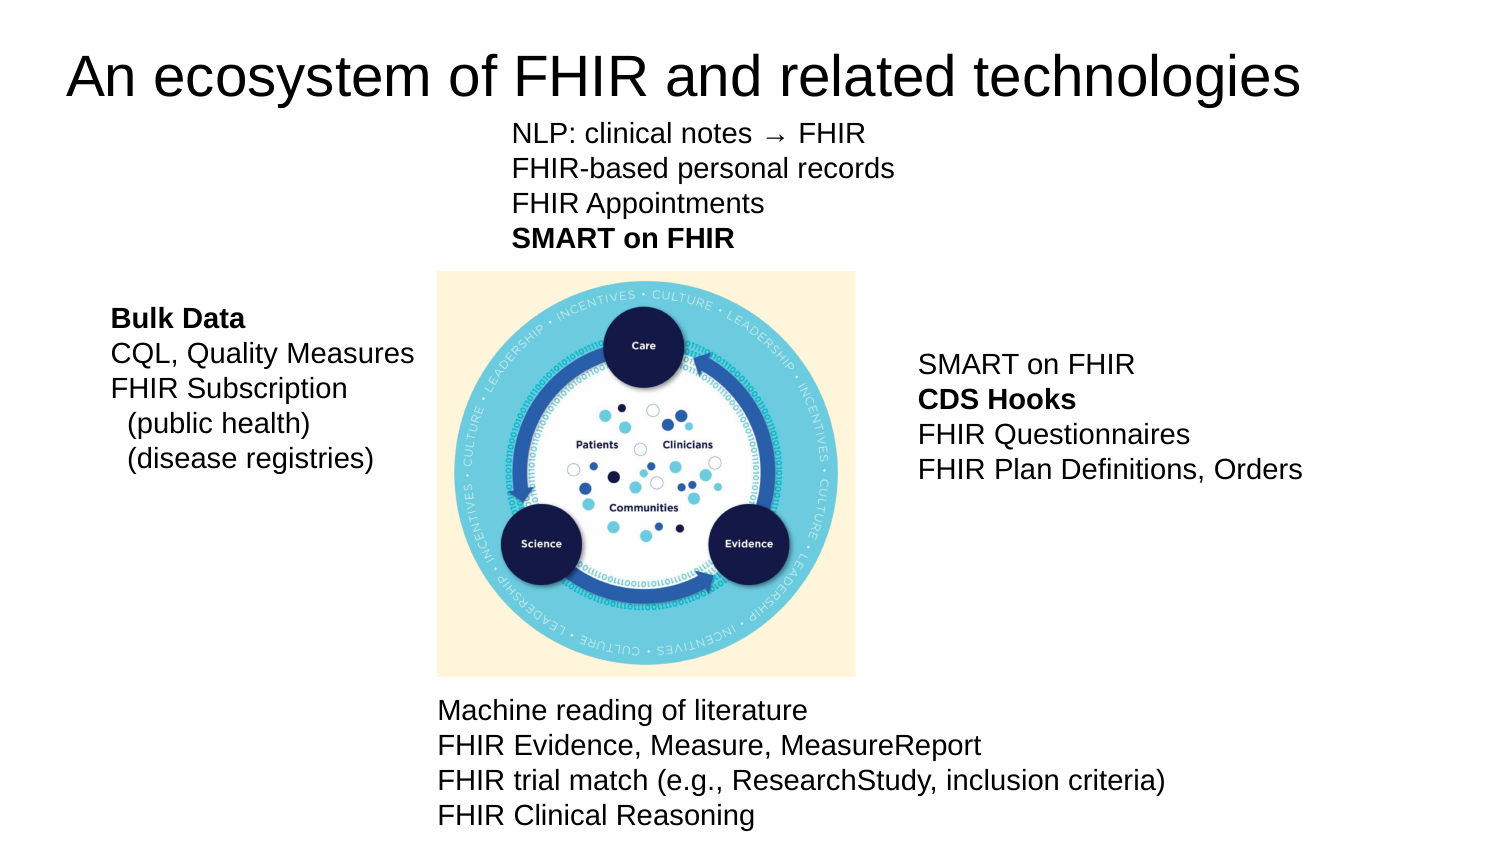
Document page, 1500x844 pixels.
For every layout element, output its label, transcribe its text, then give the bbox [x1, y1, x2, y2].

text_box NLP: clinical notes → FHIR FHIR-based personal records FHIR Appointments SMART on FHIR [496, 99, 1029, 194]
text_box Bulk Data CQL, Quality Measures FHIR Subscription (public health) (disease registries) [95, 284, 431, 379]
text_box Machine reading of literature FHIR Evidence, Measure, MeasureReport FHIR trial match (e.g., ResearchStudy, inclusion criteria) FHIR Clinical Reasoning [422, 676, 1211, 761]
text_box SMART on FHIR CDS Hooks FHIR Questionnaires FHIR Plan Definitions, Orders [902, 330, 1346, 425]
title An ecosystem of FHIR and related technologies [51, 23, 1449, 117]
picture [436, 271, 856, 677]
